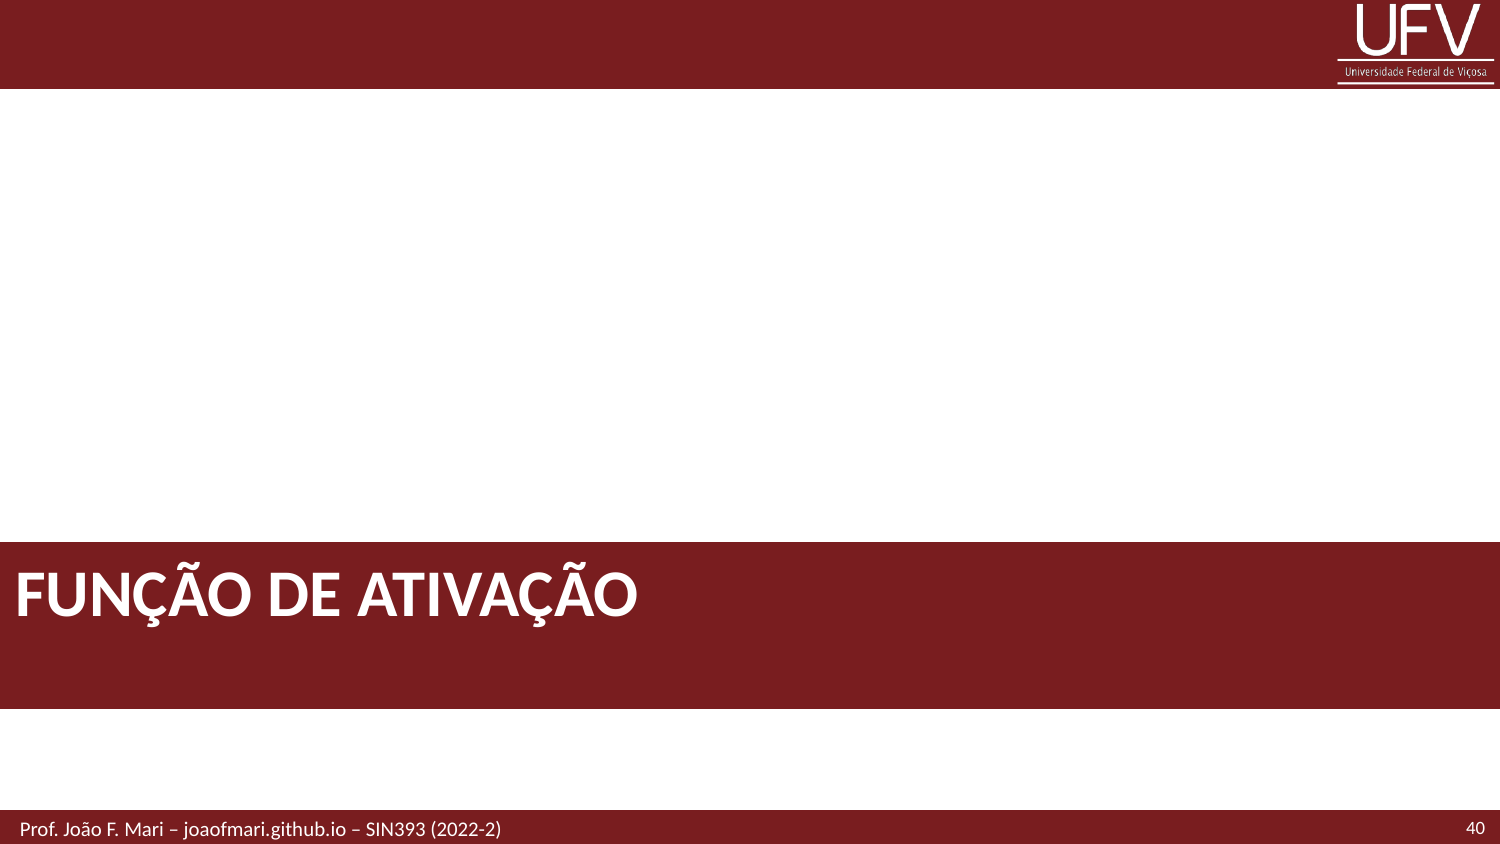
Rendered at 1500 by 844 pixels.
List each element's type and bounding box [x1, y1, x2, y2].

footer [0, 812, 1034, 844]
title [0, 542, 1500, 710]
slide_number [1328, 811, 1500, 844]
picture [1330, 0, 1500, 92]
